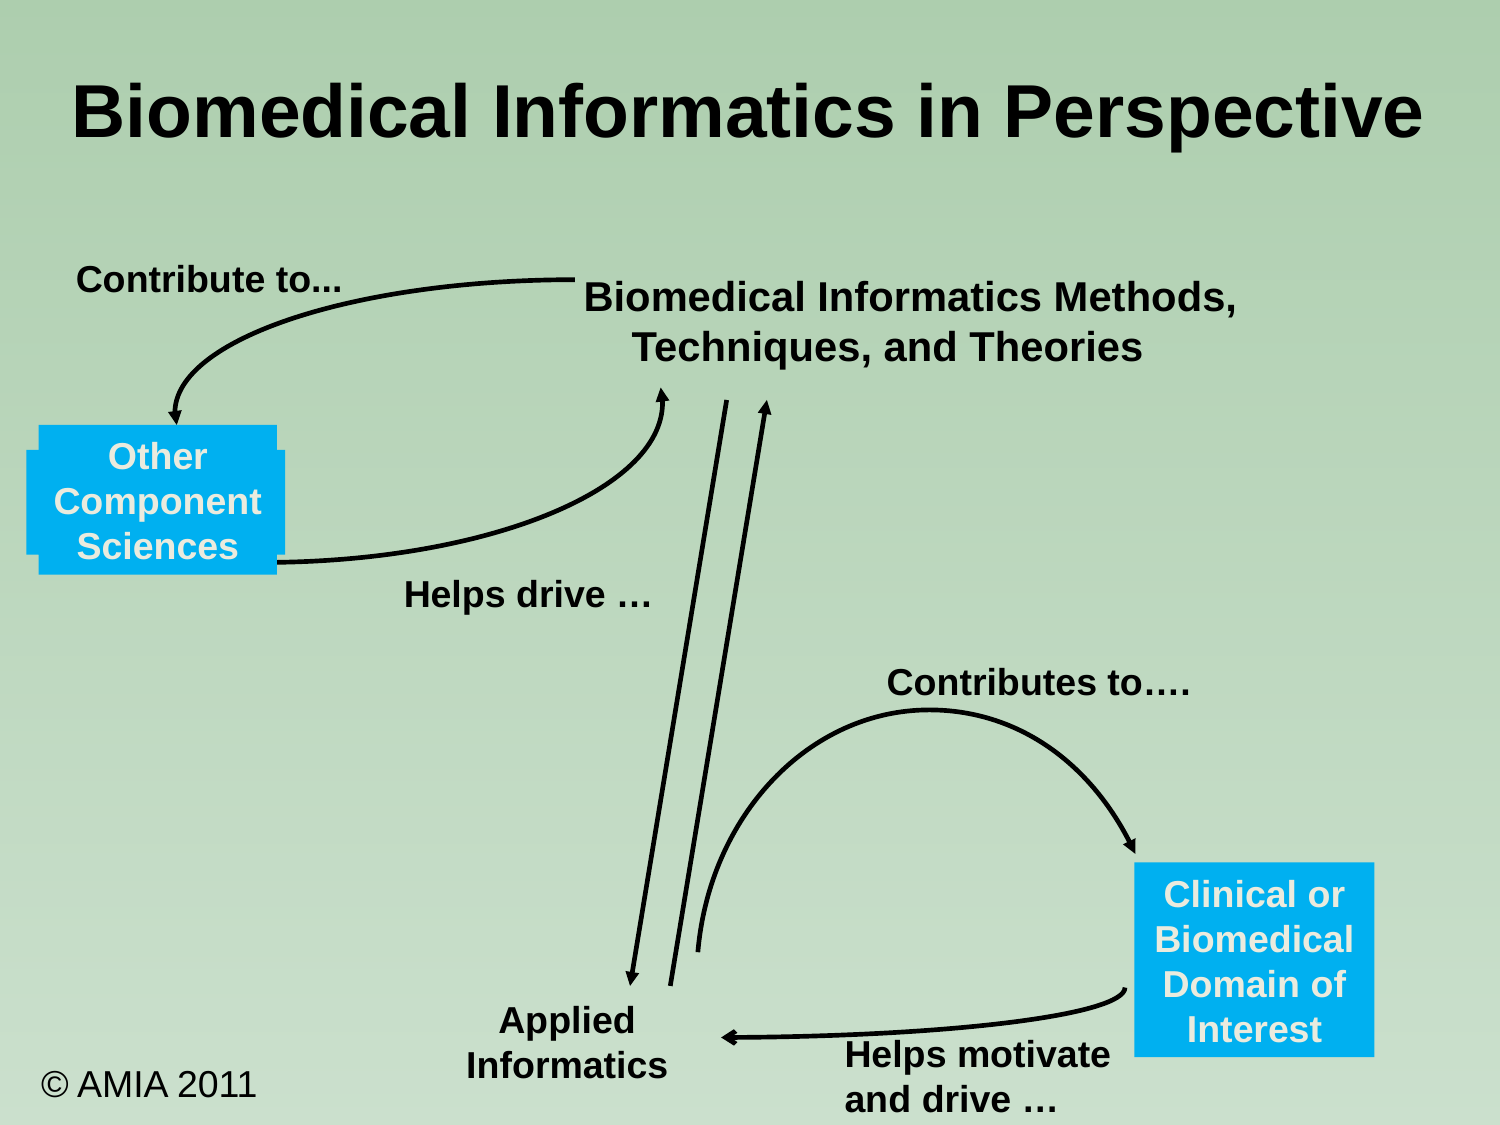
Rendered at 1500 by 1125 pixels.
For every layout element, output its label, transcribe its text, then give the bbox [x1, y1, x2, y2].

text_box © AMIA 2011 [26, 1052, 273, 1113]
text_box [712, 987, 1129, 1125]
text_box [725, 399, 771, 649]
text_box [697, 650, 1375, 1060]
text_box Applied Informatics [418, 988, 707, 1094]
text_box Biomedical Informatics Methods, Techniques, and Theories [580, 262, 1288, 378]
text_box Other Component Sciences [38, 424, 48, 575]
title Biomedical Informatics in Perspective [36, 53, 1462, 163]
text_box Management Sciences [26, 449, 38, 555]
text_box [625, 399, 727, 986]
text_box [59, 247, 576, 426]
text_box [53, 387, 671, 624]
